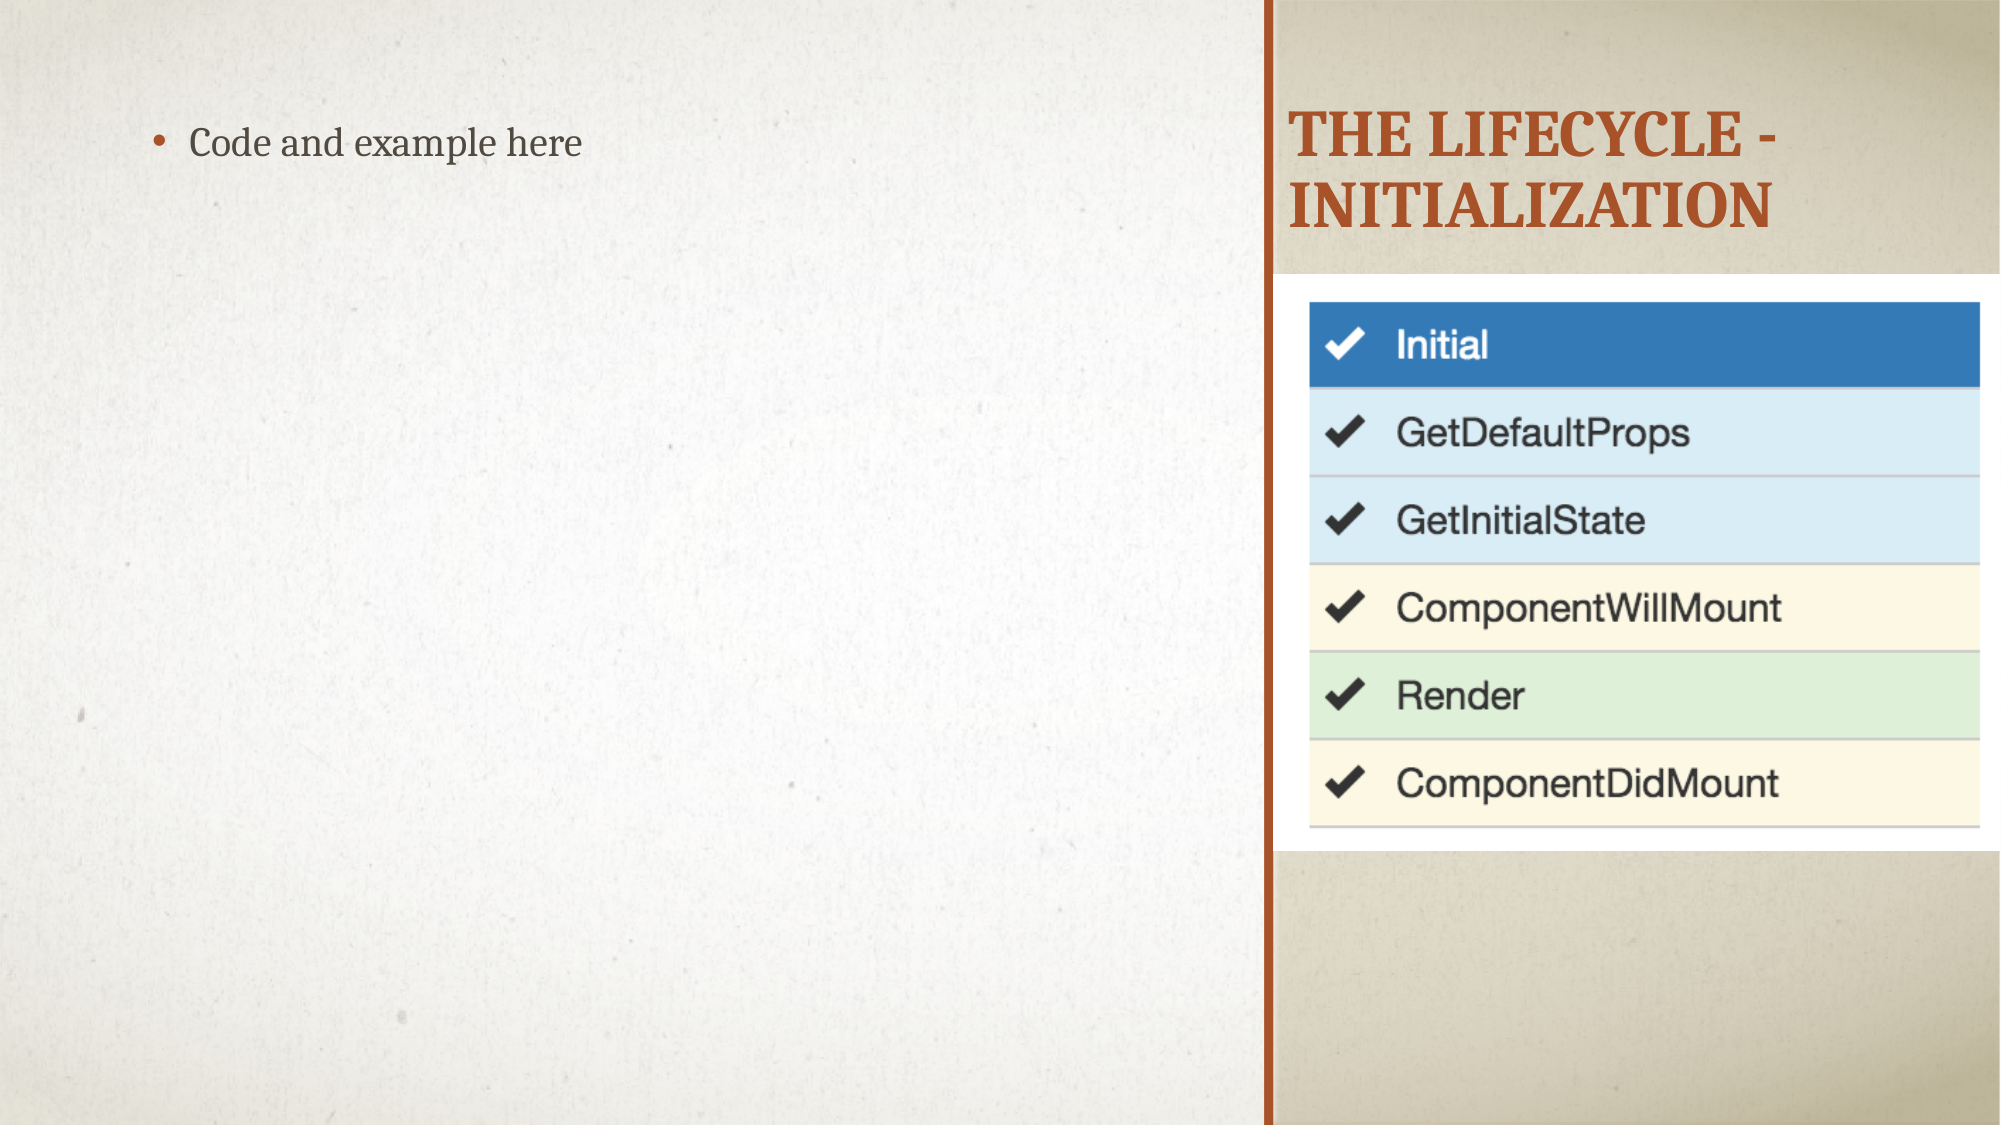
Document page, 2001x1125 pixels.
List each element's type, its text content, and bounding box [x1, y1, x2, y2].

picture [1273, 0, 2001, 1125]
list Code and example here [129, 112, 1135, 1013]
title The Lifecycle - Initialization [1273, 62, 2000, 250]
picture [0, 0, 1264, 1125]
